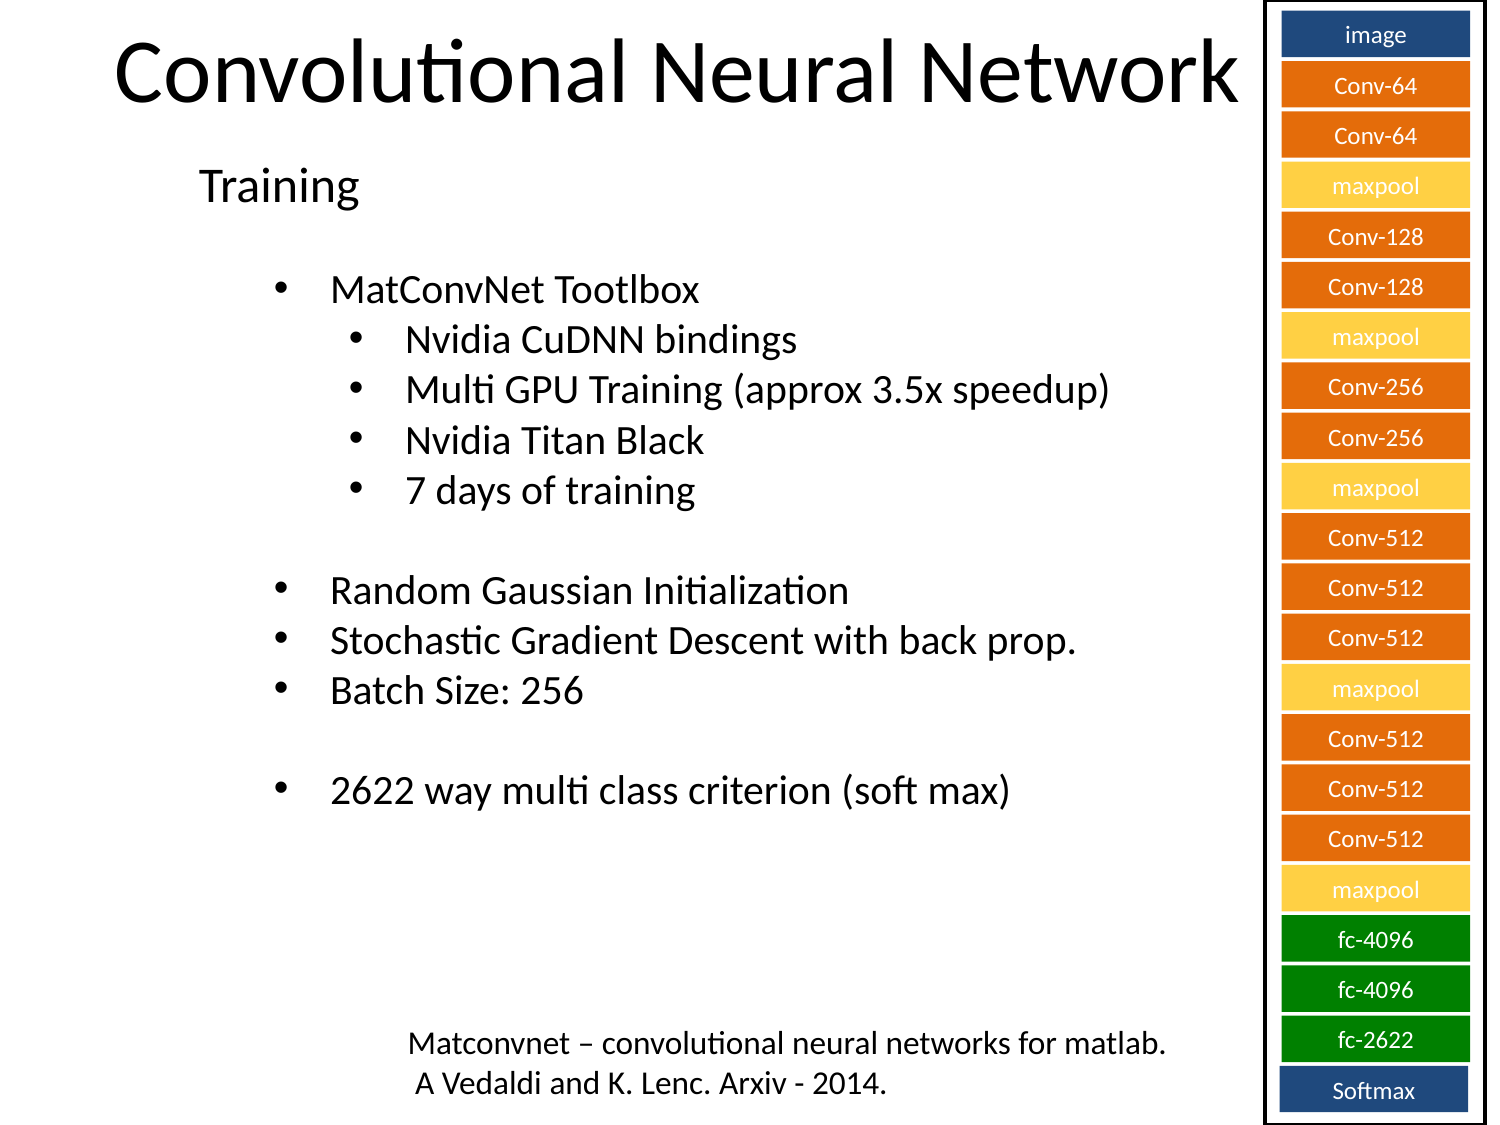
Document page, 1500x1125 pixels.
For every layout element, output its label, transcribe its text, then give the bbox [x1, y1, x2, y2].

text_box maxpool [1280, 160, 1472, 210]
text_box Conv-128 [1280, 210, 1472, 260]
text_box Conv-512 [1280, 612, 1472, 662]
text_box Conv-512 [1280, 712, 1472, 762]
text_box [1263, 1109, 1487, 1125]
text_box maxpool [1280, 461, 1472, 511]
text_box image [1280, 9, 1472, 59]
text_box Conv-512 [1280, 813, 1472, 863]
text_box Conv-256 [1280, 360, 1472, 411]
text_box Conv-256 [1280, 411, 1472, 461]
text_box fc-4096 [1280, 963, 1472, 1013]
text_box Conv-512 [1280, 511, 1472, 561]
title Convolutional Neural Network [40, 0, 1316, 187]
text_box fc-4096 [1280, 913, 1472, 963]
text_box Conv-64 [1280, 59, 1472, 109]
text_box Conv-512 [1280, 762, 1472, 813]
text_box maxpool [1280, 311, 1472, 360]
text_box Conv-512 [1280, 561, 1472, 612]
text_box [1316, 0, 1487, 1013]
text_box Matconvnet – convolutional neural networks for matlab. A Vedaldi and K. Lenc. Arxiv - 2014. [242, 1013, 1500, 1109]
text_box Training MatConvNet Tootlbox Nvidia CuDNN bindings Multi GPU Training (approx 3.5x speedup) Nvidia Titan Black 7 days of training Random Gaussian Initialization Stochastic Gradient Descent with back prop. Batch Size: 256 2622 way multi class criterion (soft max) [184, 144, 1280, 1110]
text_box Softmax [1278, 1109, 1470, 1114]
text_box Conv-128 [1280, 260, 1472, 311]
text_box maxpool [1280, 662, 1472, 712]
text_box Conv-64 [1280, 109, 1472, 160]
text_box maxpool [1280, 863, 1472, 913]
